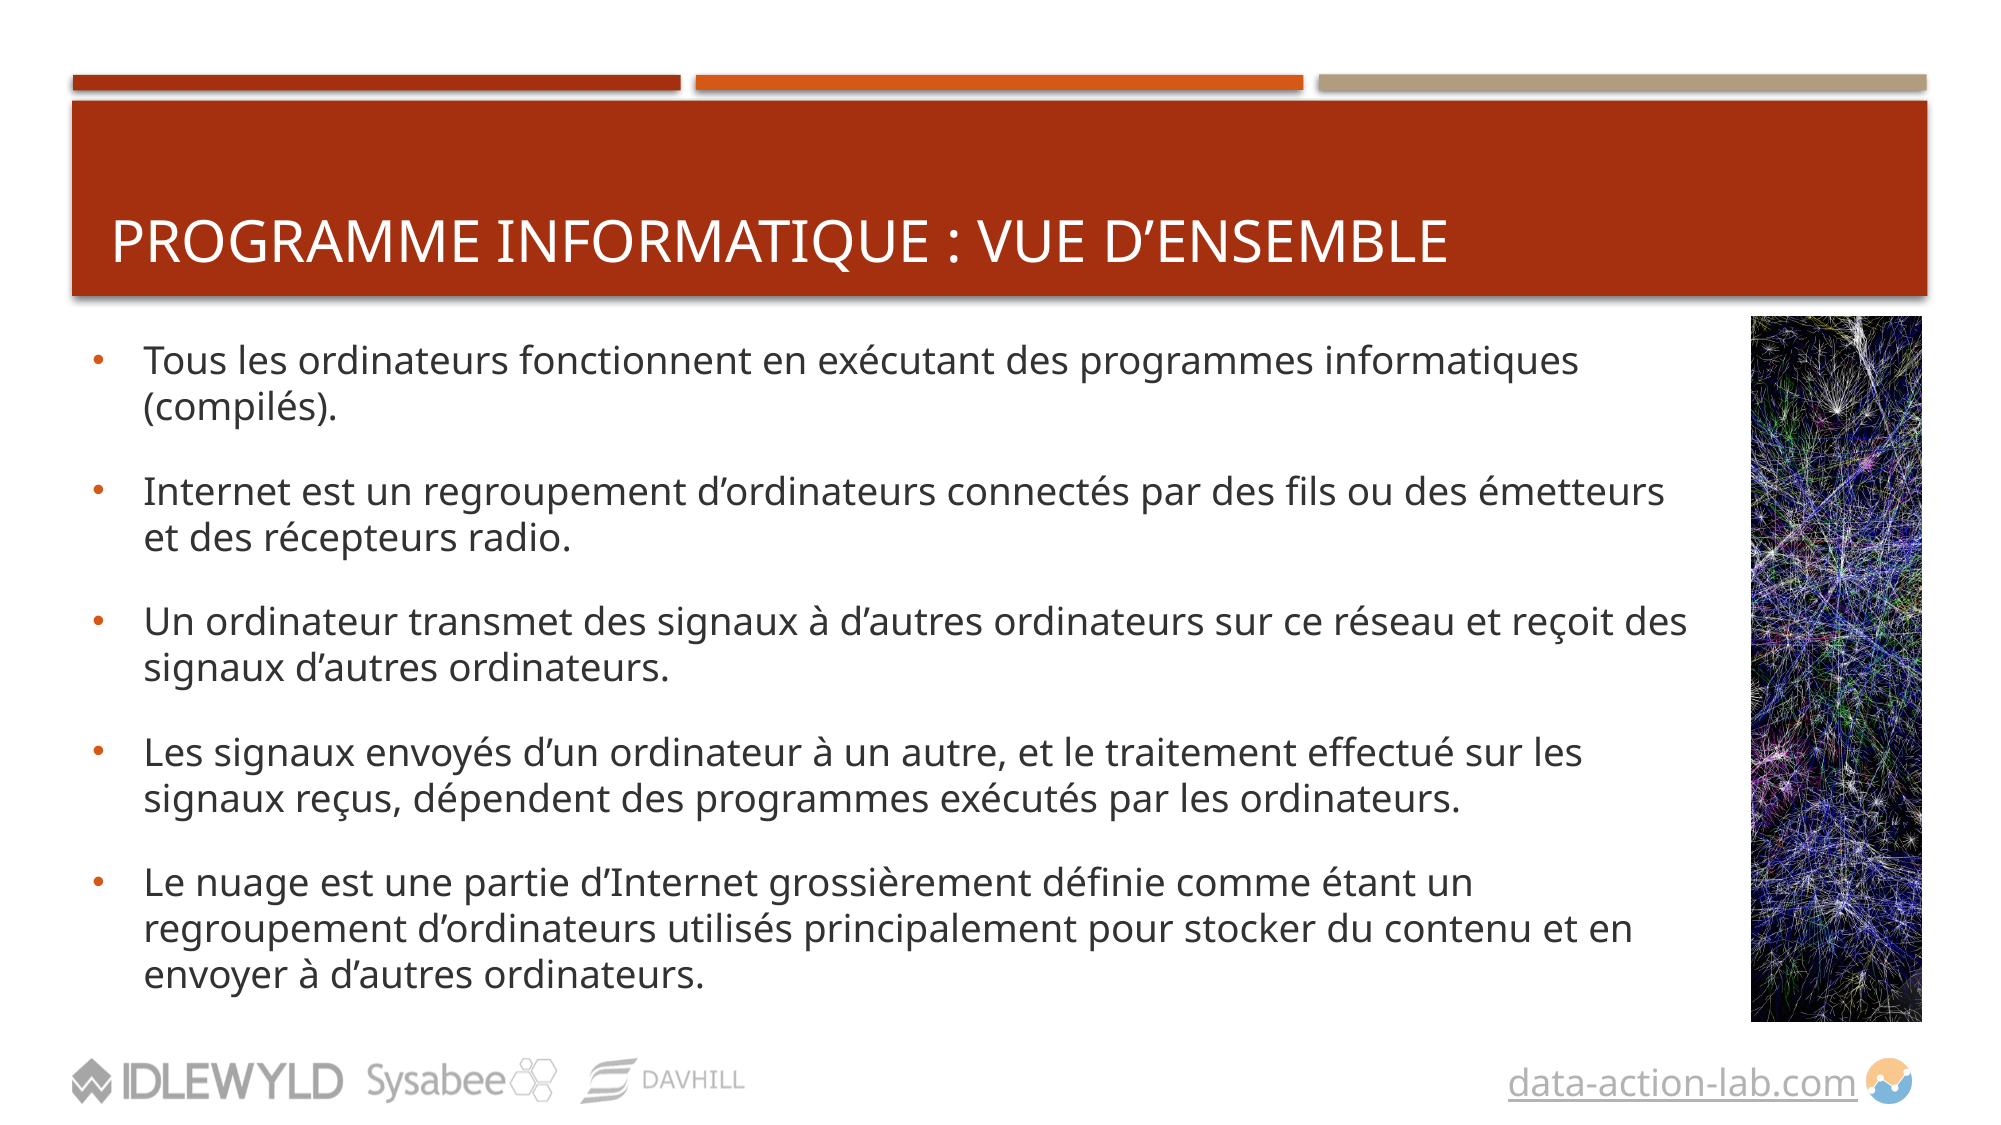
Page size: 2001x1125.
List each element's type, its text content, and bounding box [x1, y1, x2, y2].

list Tous les ordinateurs fonctionnent en exécutant des programmes informatiques (compilés). Internet est un regroupement d’ordinateurs connectés par des fils ou des émetteurs et des récepteurs radio. Un ordinateur transmet des signaux à d’autres ordinateurs sur ce réseau et reçoit des signaux d’autres ordinateurs. Les signaux envoyés d’un ordinateur à un autre, et le traitement effectué sur les signaux reçus, dépendent des programmes exécutés par les ordinateurs. Le nuage est une partie d’Internet grossièrement définie comme étant un regroupement d’ordinateurs utilisés principalement pour stocker du contenu et en envoyer à d’autres ordinateurs. [77, 326, 1706, 1007]
picture [1751, 315, 1922, 1023]
picture [72, 1058, 745, 1104]
title PROGRAMME INFORMATIQUE : VUE D’ENSEMBLE [95, 115, 1905, 282]
